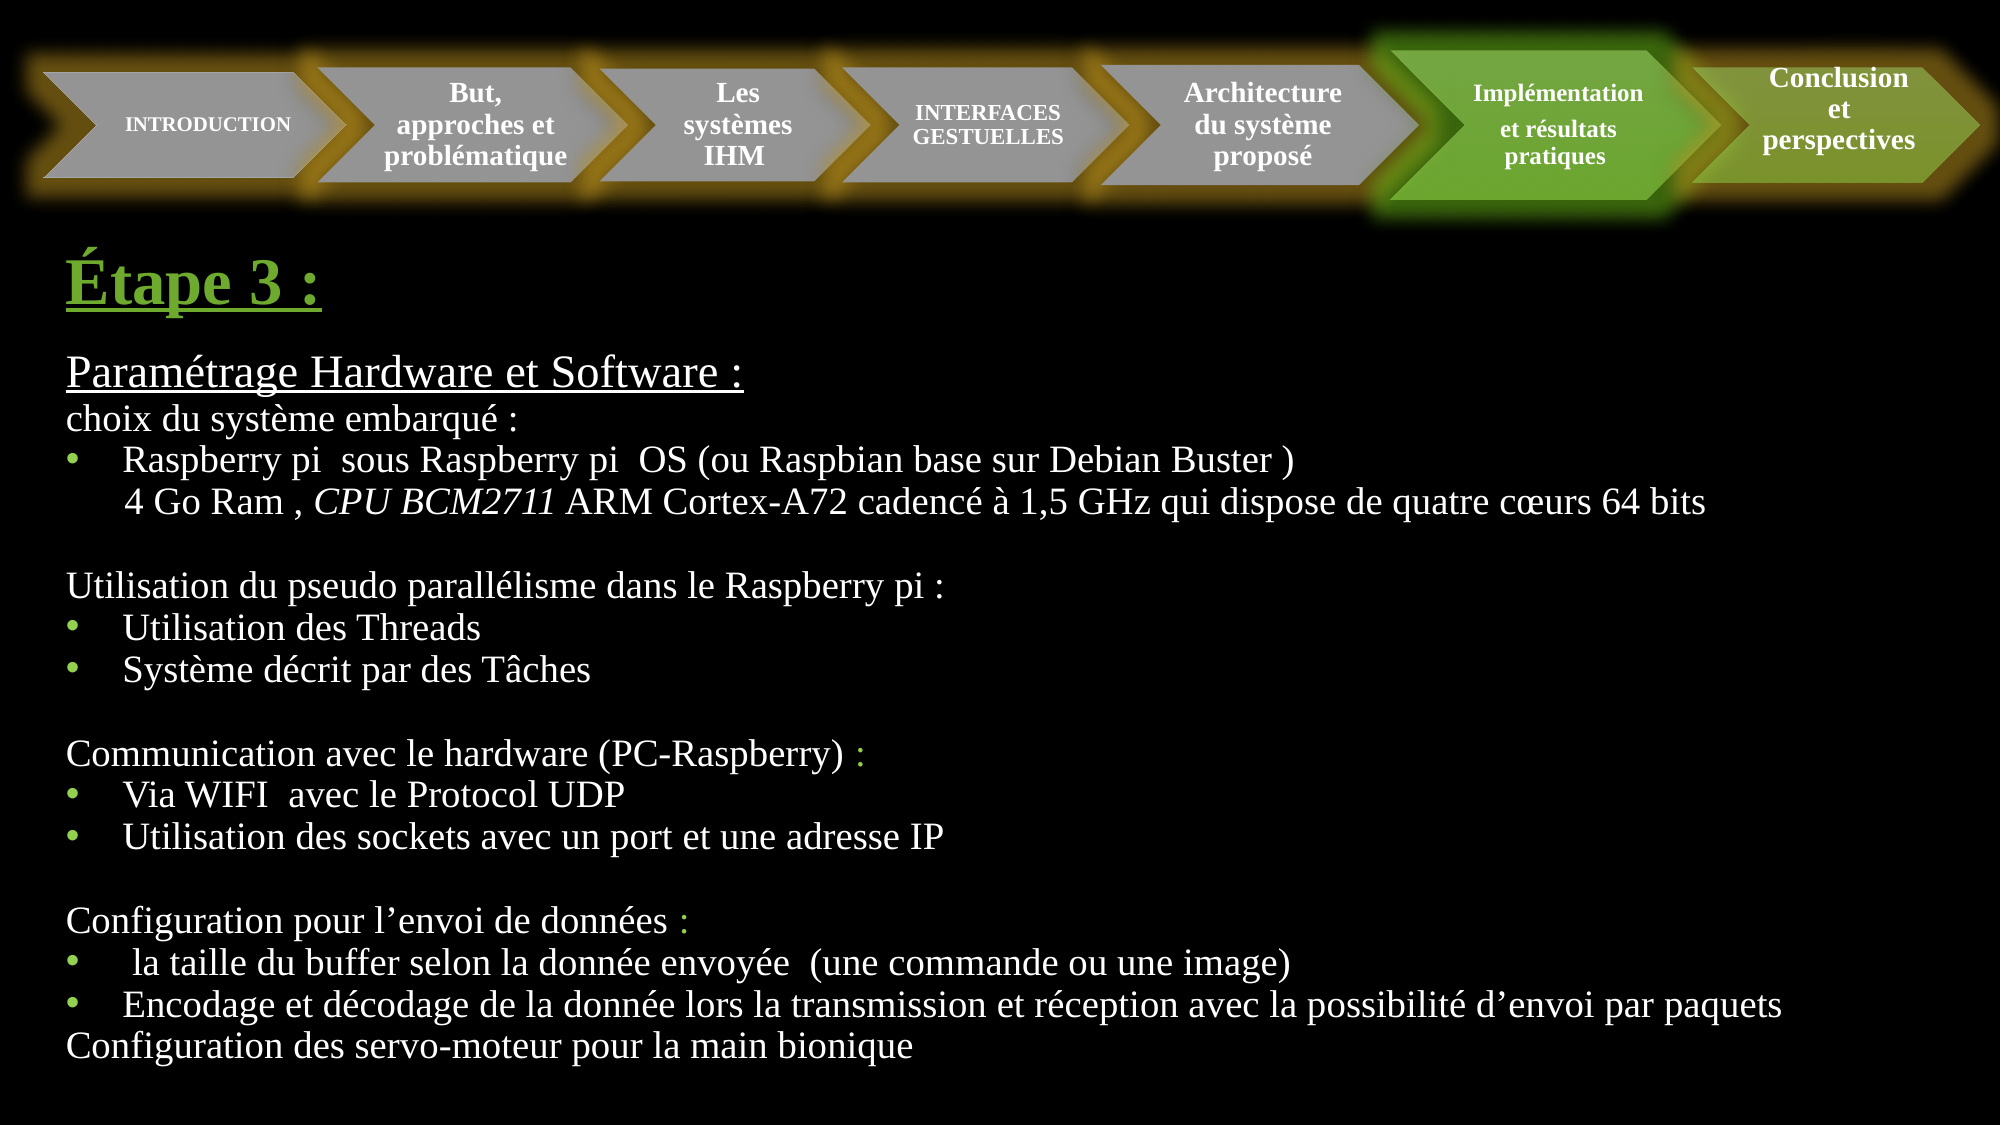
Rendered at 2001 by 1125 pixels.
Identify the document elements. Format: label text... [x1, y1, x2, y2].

list Paramétrage Hardware et Software : choix du système embarqué : Raspberry pi sous Raspberry pi OS (ou Raspbian base sur Debian Buster ) 4 Go Ram , CPU BCM2711 ARM Cortex-A72 cadencé à 1,5 GHz qui dispose de quatre cœurs 64 bits Utilisation du pseudo parallélisme dans le Raspberry pi : Utilisation des Threads Système décrit par des Tâches Communication avec le hardware (PC-Raspberry) : Via WIFI avec le Protocol UDP Utilisation des sockets avec un port et une adresse IP Configuration pour l’envoi de données : la taille du buffer selon la donnée envoyée (une commande ou une image) Encodage et décodage de la donnée lors la transmission et réception avec la possibilité d’envoi par paquets Configuration des servo-moteur pour la main bionique [50, 339, 1926, 1079]
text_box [43, 30, 1981, 219]
title Étape 3 : [50, 219, 1551, 327]
